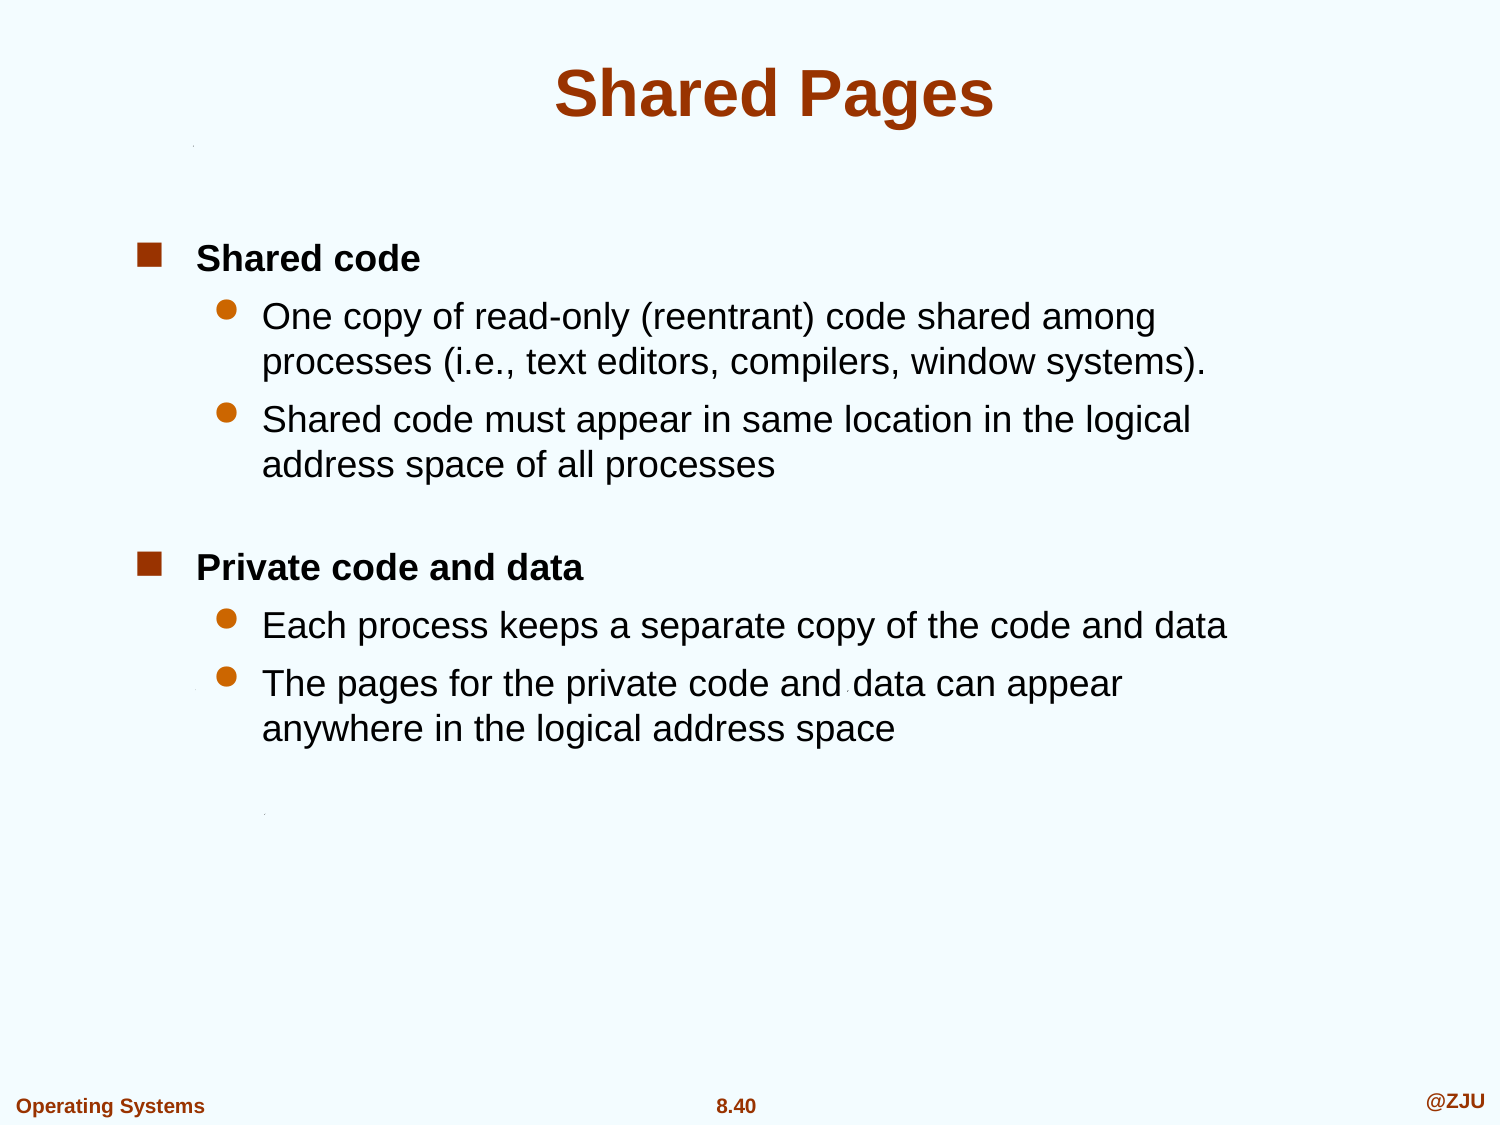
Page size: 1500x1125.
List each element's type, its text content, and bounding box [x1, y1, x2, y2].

title Shared Pages [112, 37, 1438, 138]
list Shared code One copy of read-only (reentrant) code shared among processes (i.e., text editors, compilers, window systems). Shared code must appear in same location in the logical address space of all processes Private code and data Each process keeps a separate copy of the code and data The pages for the private code and data can appear anywhere in the logical address space [125, 226, 1244, 962]
